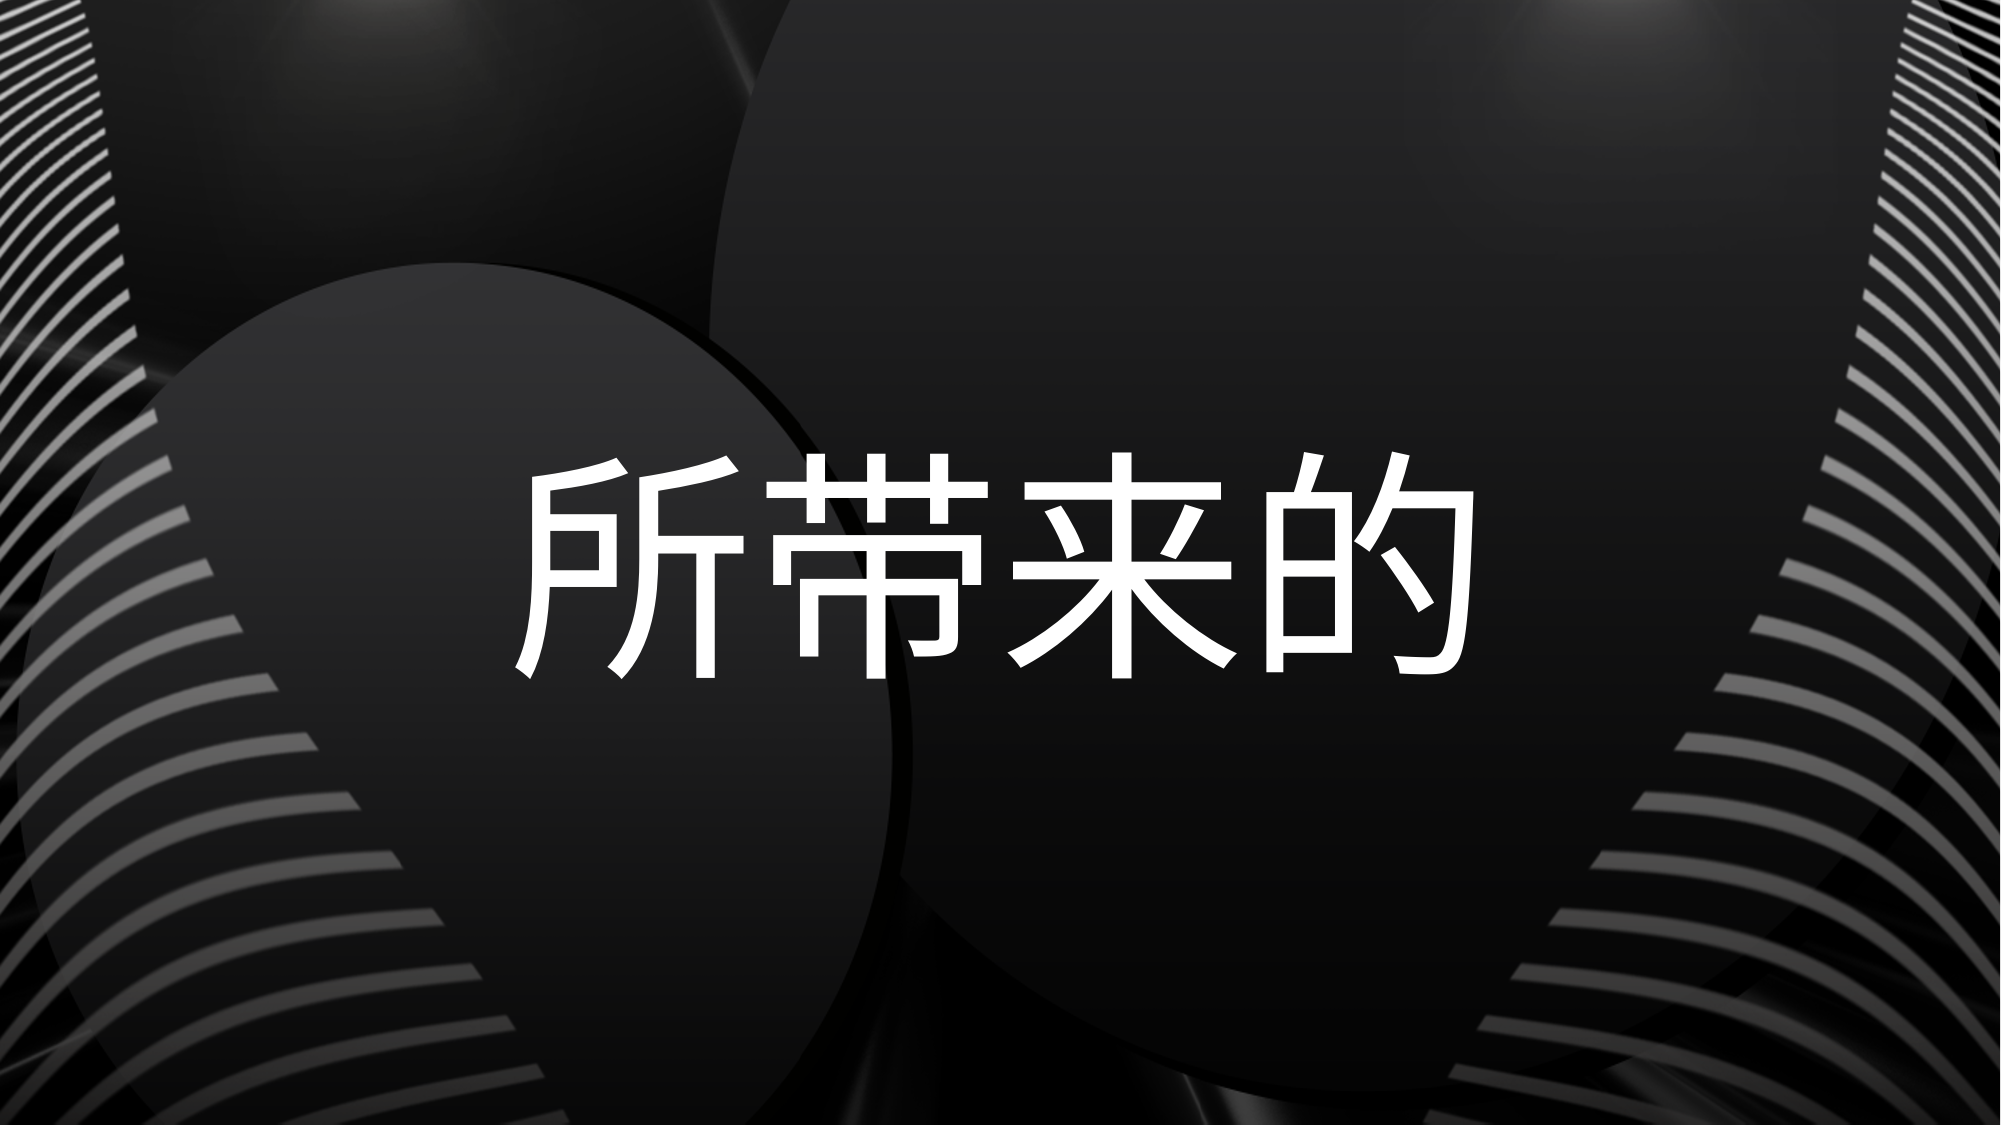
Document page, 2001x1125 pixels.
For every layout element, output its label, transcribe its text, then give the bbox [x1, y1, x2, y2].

picture [0, 0, 2001, 1125]
text_box 所带来的 [0, 406, 2000, 716]
